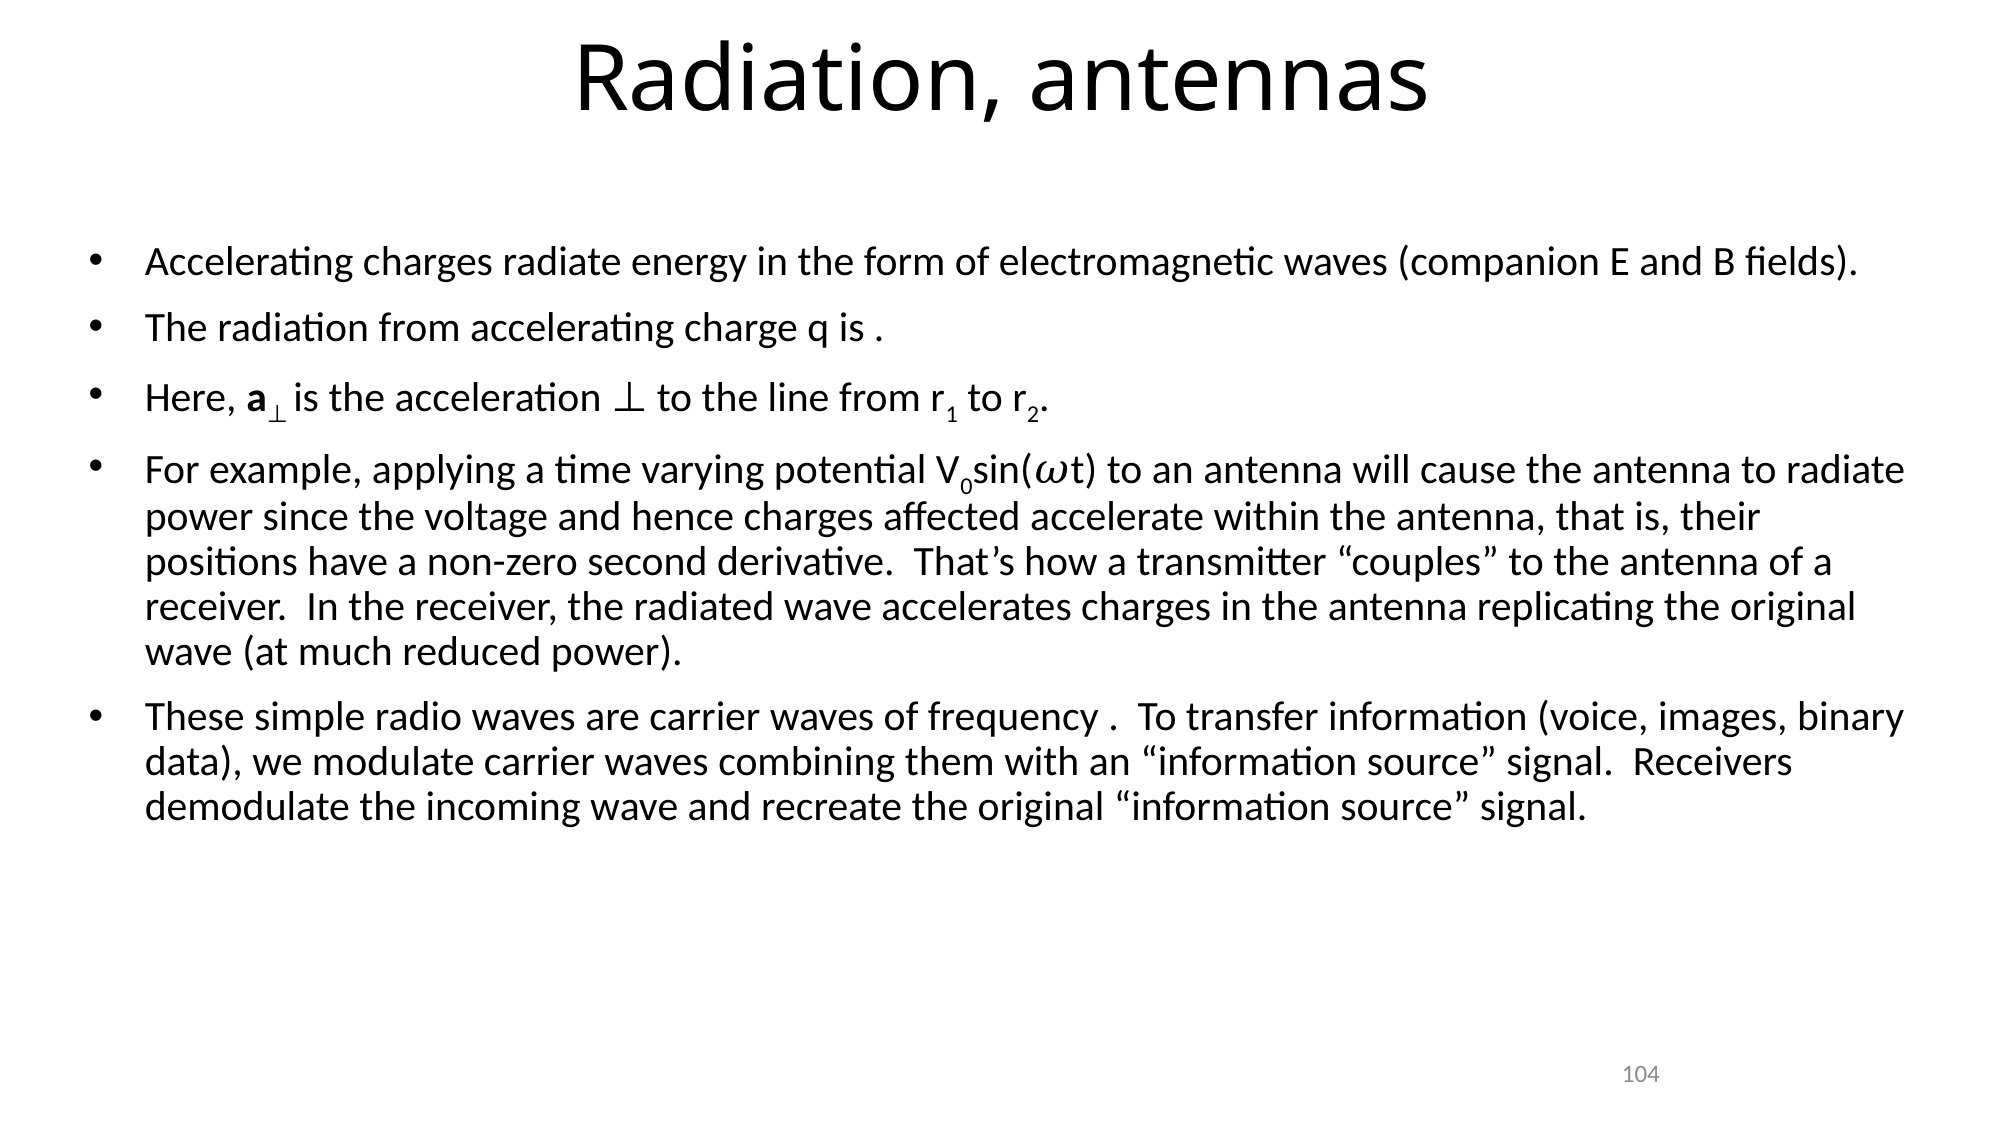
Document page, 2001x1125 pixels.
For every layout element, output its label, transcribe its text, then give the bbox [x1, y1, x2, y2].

slide_number 104 [1325, 1042, 1675, 1103]
title Radiation, antennas [19, 9, 1985, 152]
